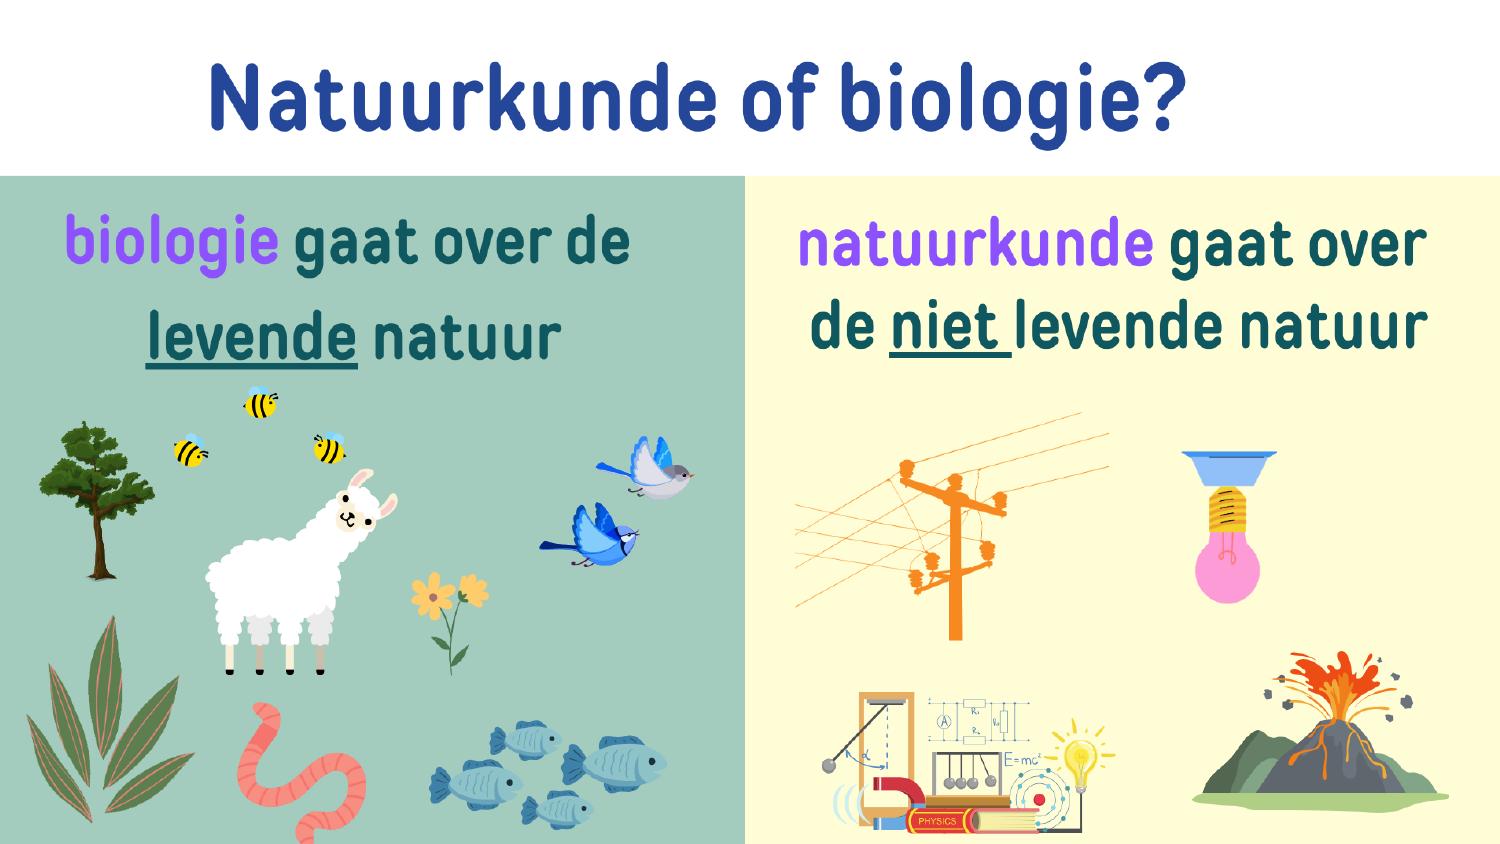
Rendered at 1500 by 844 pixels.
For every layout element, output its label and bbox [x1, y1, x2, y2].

list [0, 0, 1500, 844]
